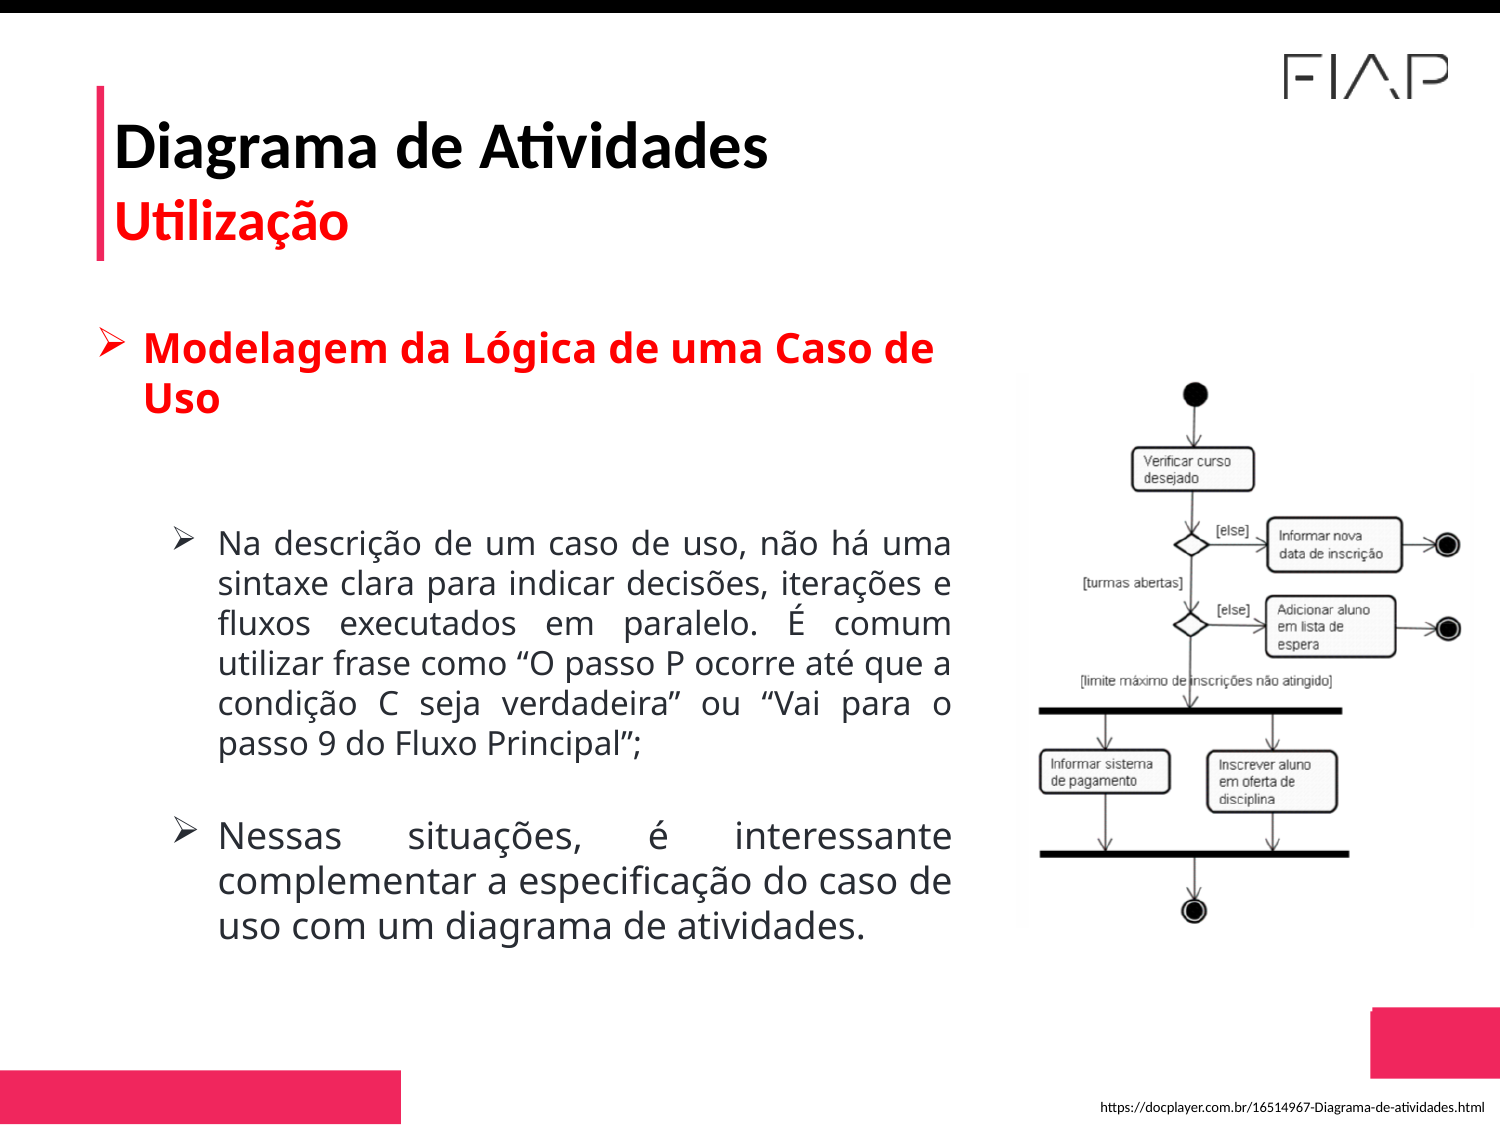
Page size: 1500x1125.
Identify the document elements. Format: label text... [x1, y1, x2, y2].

text_box [96, 85, 105, 261]
text_box [1372, 1007, 1500, 1075]
text_box Modelagem da Lógica de uma Caso de Uso Na descrição de um caso de uso, não há uma sintaxe clara para indicar decisões, iterações e fluxos executados em paralelo. É comum utilizar frase como “O passo P ocorre até que a condição C seja verdadeira” ou “Vai para o passo 9 do Fluxo Principal”; Nessas situações, é interessante complementar a especificação do caso de uso com um diagrama de atividades. [81, 314, 969, 955]
text_box [0, 0, 1500, 13]
picture [1016, 373, 1474, 928]
text_box Diagrama de Atividades Utilização [99, 94, 785, 260]
text_box https://docplayer.com.br/16514967-Diagrama-de-atividades.html [1054, 1090, 1500, 1123]
picture [1284, 53, 1448, 99]
